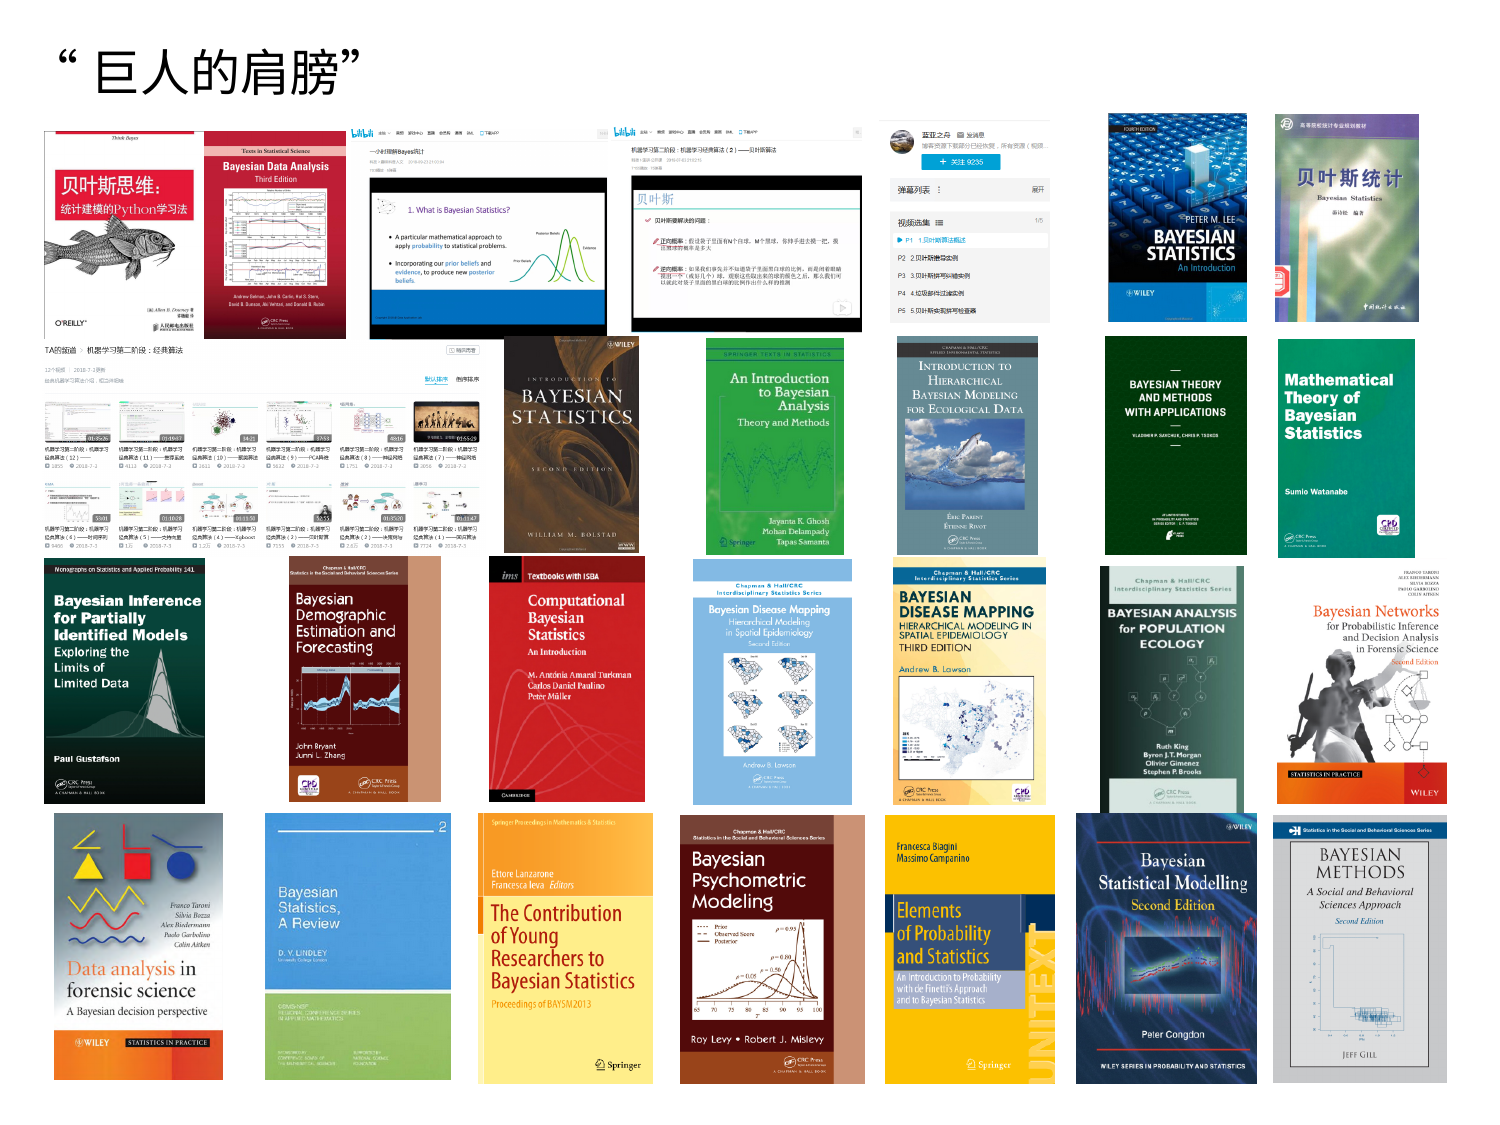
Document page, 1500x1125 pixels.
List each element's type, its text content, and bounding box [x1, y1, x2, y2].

picture [42, 129, 639, 802]
picture [897, 336, 1038, 555]
picture [1223, 170, 1238, 181]
picture [1224, 152, 1237, 160]
picture [879, 118, 1050, 327]
picture [1107, 113, 1247, 322]
picture [885, 815, 1055, 1084]
picture [43, 558, 205, 804]
picture [1277, 339, 1447, 804]
picture [1241, 142, 1247, 156]
picture [54, 813, 223, 1080]
picture [1232, 292, 1242, 300]
picture [680, 815, 865, 1084]
picture [478, 813, 653, 1084]
picture [693, 559, 852, 805]
title “巨人的肩膀” [13, 35, 1308, 116]
picture [893, 557, 1046, 567]
picture [265, 813, 451, 1080]
picture [1275, 114, 1419, 322]
picture [43, 131, 346, 339]
picture [1076, 566, 1257, 1084]
picture [489, 556, 645, 802]
picture [1105, 336, 1247, 555]
picture [893, 583, 1046, 805]
picture [610, 125, 862, 334]
picture [1273, 815, 1447, 1083]
picture [706, 338, 844, 555]
